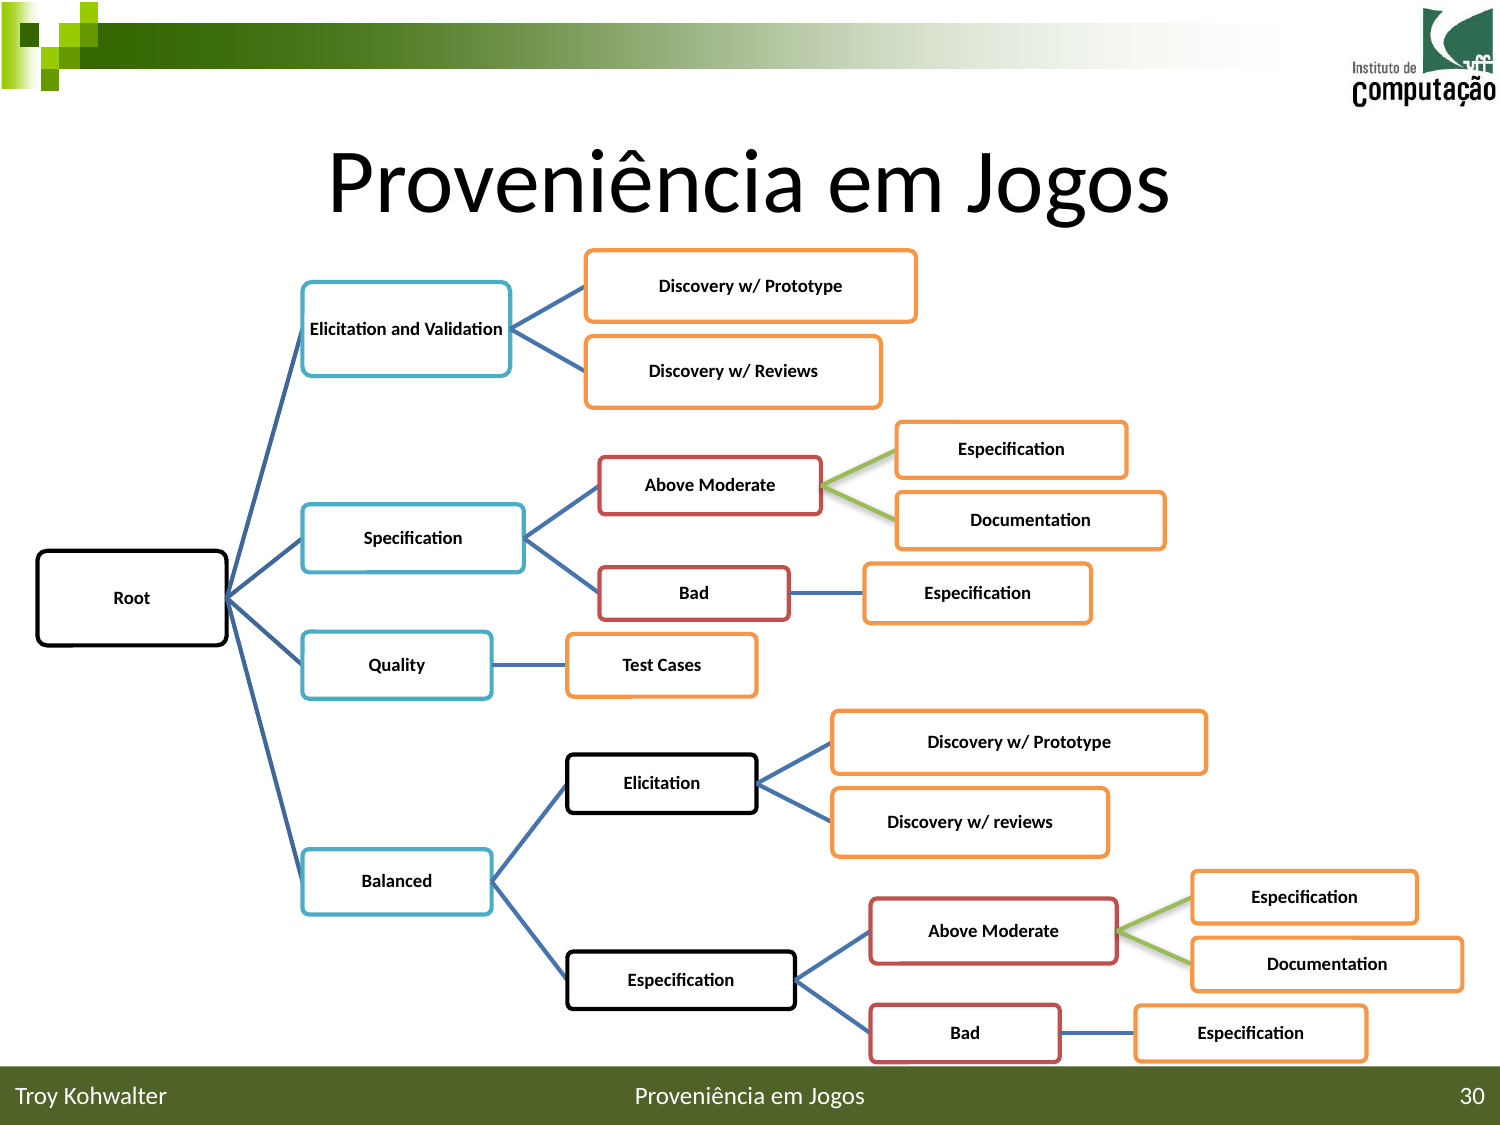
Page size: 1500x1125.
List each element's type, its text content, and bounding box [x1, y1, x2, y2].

slide_number 30 [1149, 1071, 1500, 1125]
title Proveniência em Jogos [75, 82, 1425, 248]
footer Proveniência em Jogos [512, 1072, 988, 1125]
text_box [0, 249, 1500, 1063]
slide_number Troy Kohwalter [0, 1072, 350, 1125]
